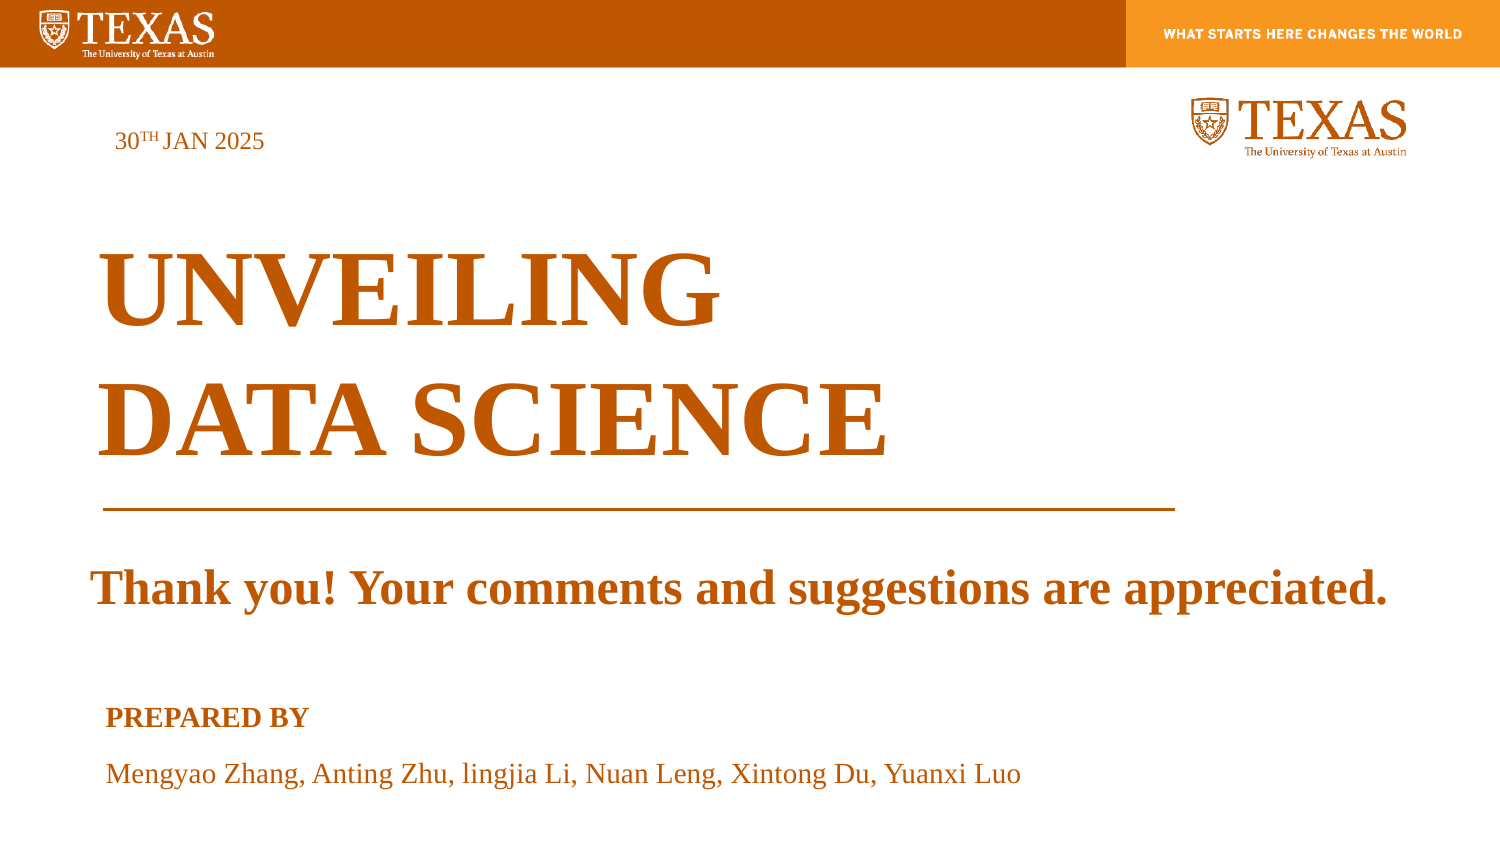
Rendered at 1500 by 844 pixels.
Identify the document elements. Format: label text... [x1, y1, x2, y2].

text_box 30th Jan 2025 [99, 109, 1139, 174]
picture [0, 0, 1500, 844]
text_box Unveiling Data Science [82, 196, 1377, 485]
text_box PREPARED BY Mengyao Zhang, Anting Zhu, lingjia Li, Nuan Leng, Xintong Du, Yuanxi Luo [90, 721, 1385, 797]
text_box Thank you! Your comments and suggestions are appreciated. [75, 546, 1500, 622]
